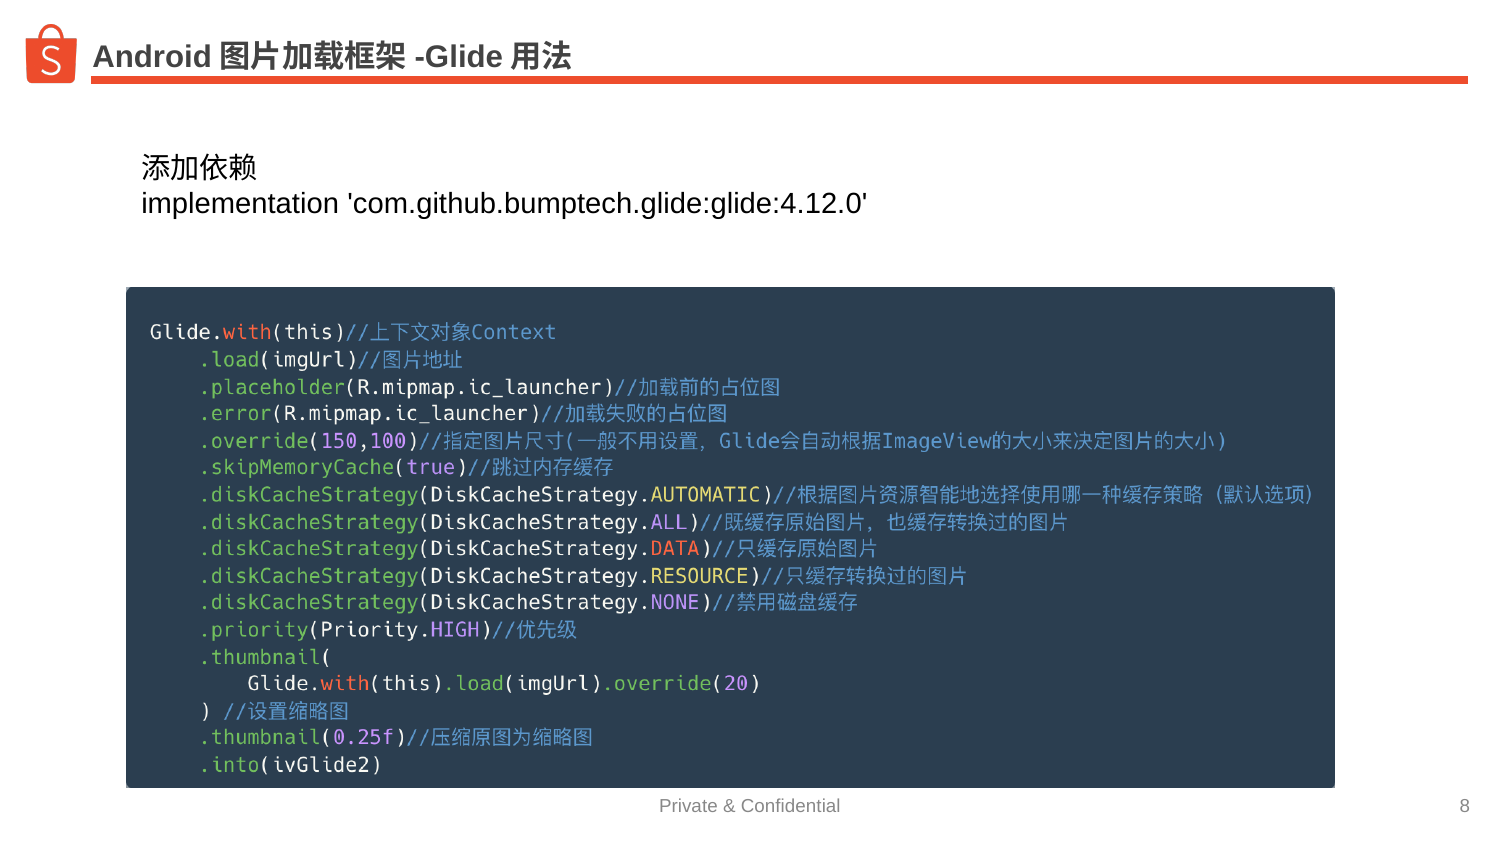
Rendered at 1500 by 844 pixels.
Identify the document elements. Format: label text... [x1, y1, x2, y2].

text_box 添加依赖 implementation 'com.github.bumptech.glide:glide:4.12.0' [126, 134, 1047, 235]
picture [125, 287, 1335, 788]
picture [25, 24, 81, 86]
text_box [695, 184, 1415, 248]
slide_number ‹#› [1430, 787, 1476, 822]
title Android图片加载框架-Glide用法 [84, 10, 1406, 82]
